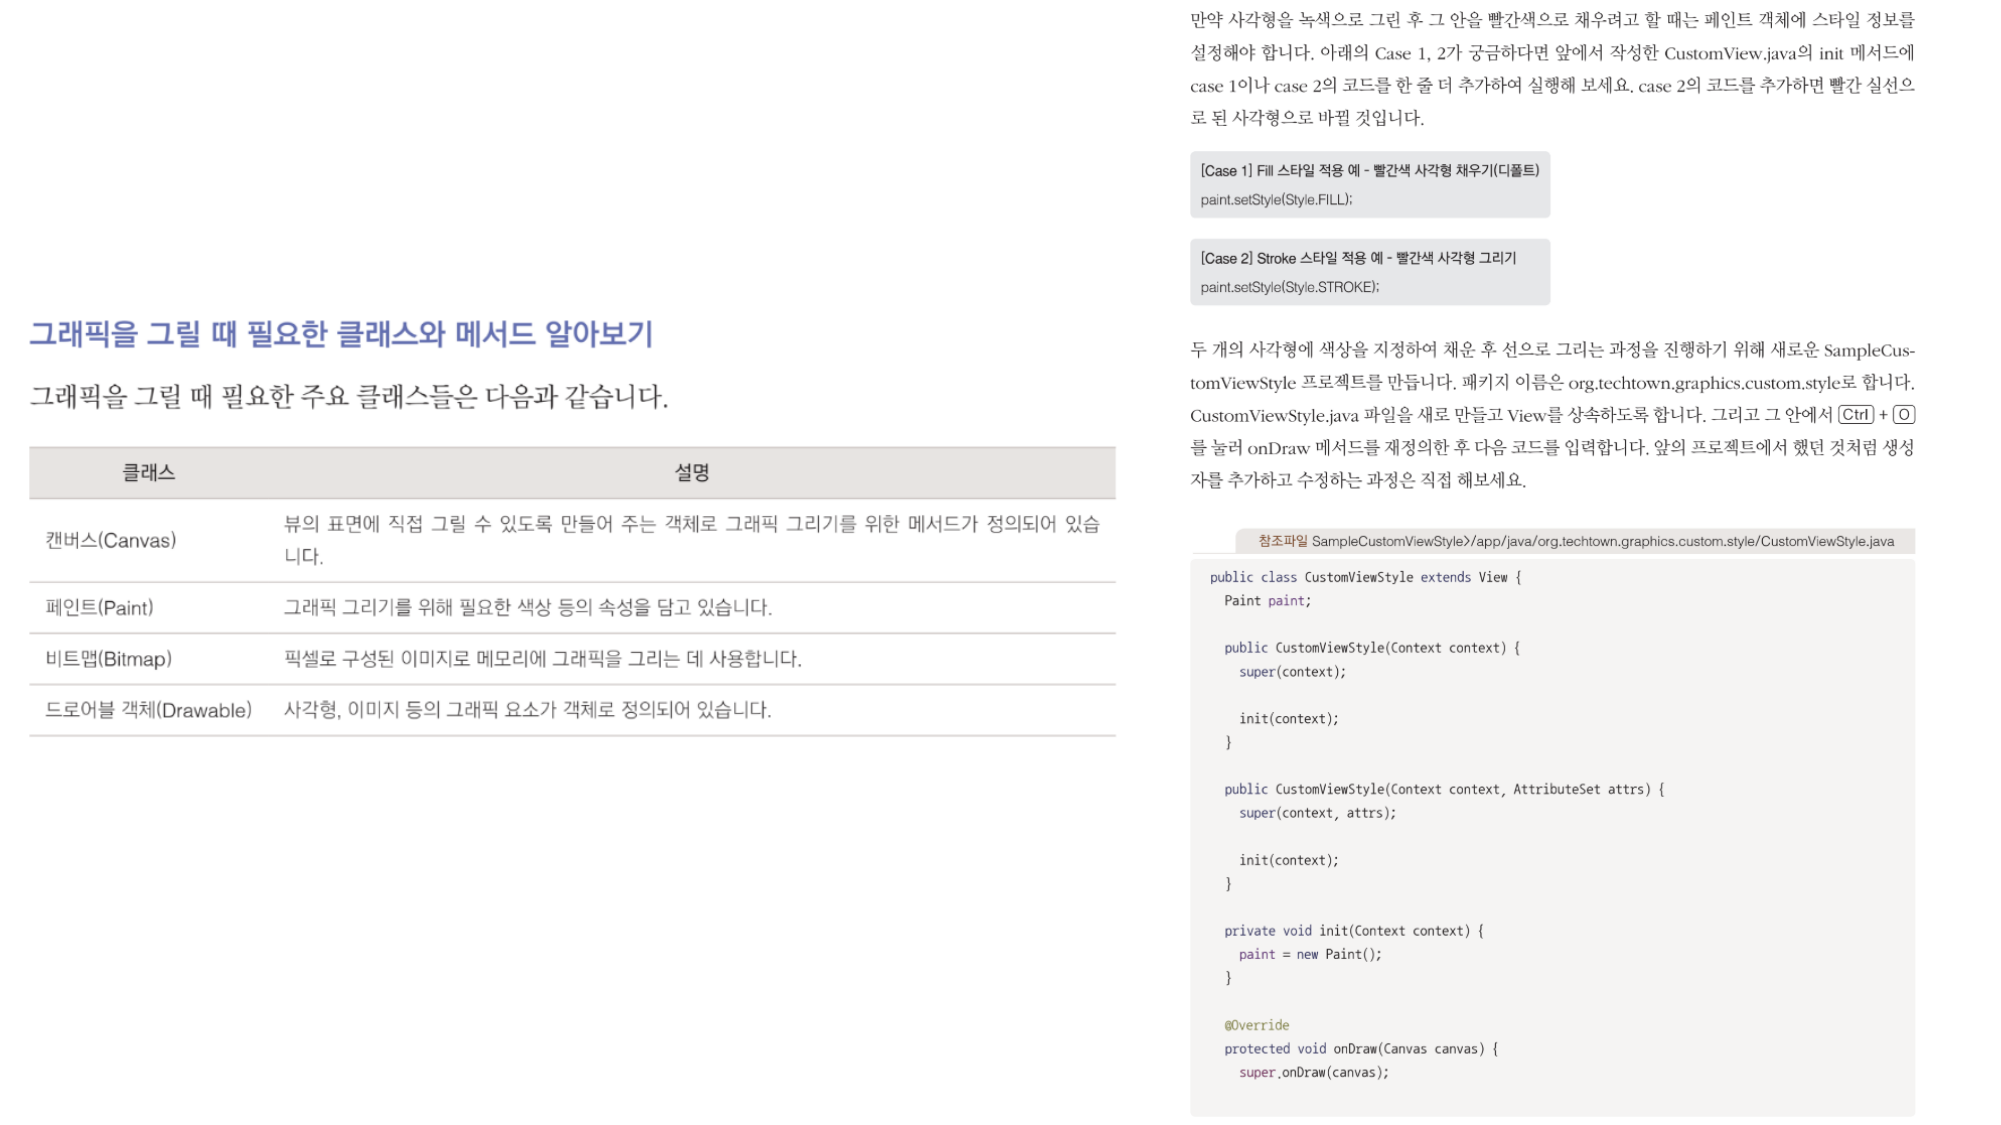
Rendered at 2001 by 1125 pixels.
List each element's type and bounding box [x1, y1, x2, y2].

picture [9, 307, 1136, 749]
picture [1180, 0, 1925, 1125]
